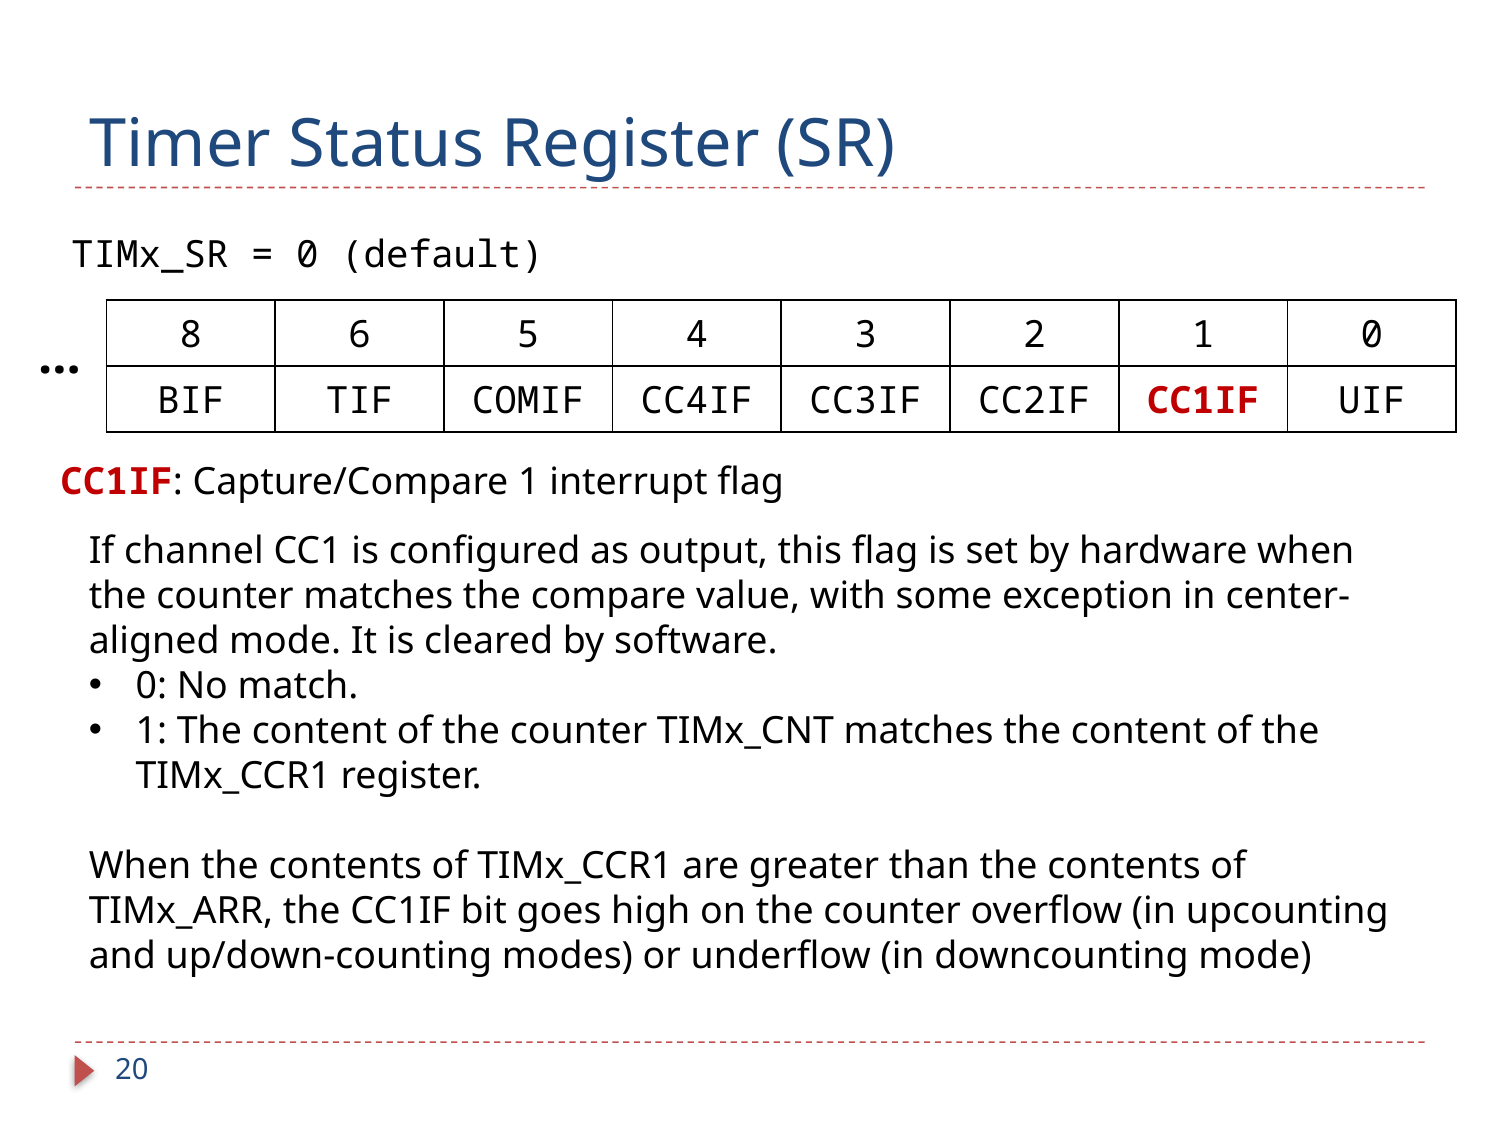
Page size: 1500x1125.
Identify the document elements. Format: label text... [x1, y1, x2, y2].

text_box … [23, 316, 97, 391]
table_header 8 [107, 301, 274, 365]
table_header 2 [951, 301, 1118, 365]
table_cell CC4IF [613, 367, 780, 431]
slide_number 20 [100, 1042, 426, 1103]
table_cell CC3IF [782, 367, 949, 431]
table_header 4 [613, 301, 780, 365]
table_header 1 [1120, 301, 1287, 365]
table_cell BIF [107, 367, 274, 431]
table_header 5 [445, 301, 612, 365]
table_cell CC2IF [951, 367, 1118, 431]
table_header 0 [1288, 301, 1455, 365]
text_box TIMx_SR = 0 (default) [56, 222, 559, 283]
table_header 6 [276, 301, 443, 365]
table_cell UIF [1288, 367, 1455, 431]
table_cell CC1IF [1120, 367, 1287, 431]
title Timer Status Register (SR) [75, 24, 1425, 188]
table_cell TIF [276, 367, 443, 431]
text_box If channel CC1 is configured as output, this flag is set by hardware when the counter matches the compare value, with some exception in center-aligned mode. It is cleared by software. 0: No match. 1: The content of the counter TIMx_CNT matches the content of the TIMx_CCR1 register. When the contents of TIMx_CCR1 are greater than the contents of TIMx_ARR, the CC1IF bit goes high on the counter overflow (in upcounting and up/down-counting modes) or underflow (in downcounting mode) [74, 519, 1412, 984]
table_cell COMIF [445, 367, 612, 431]
text_box CC1IF: Capture/Compare 1 interrupt flag [45, 449, 1500, 510]
table_header 3 [782, 301, 949, 365]
